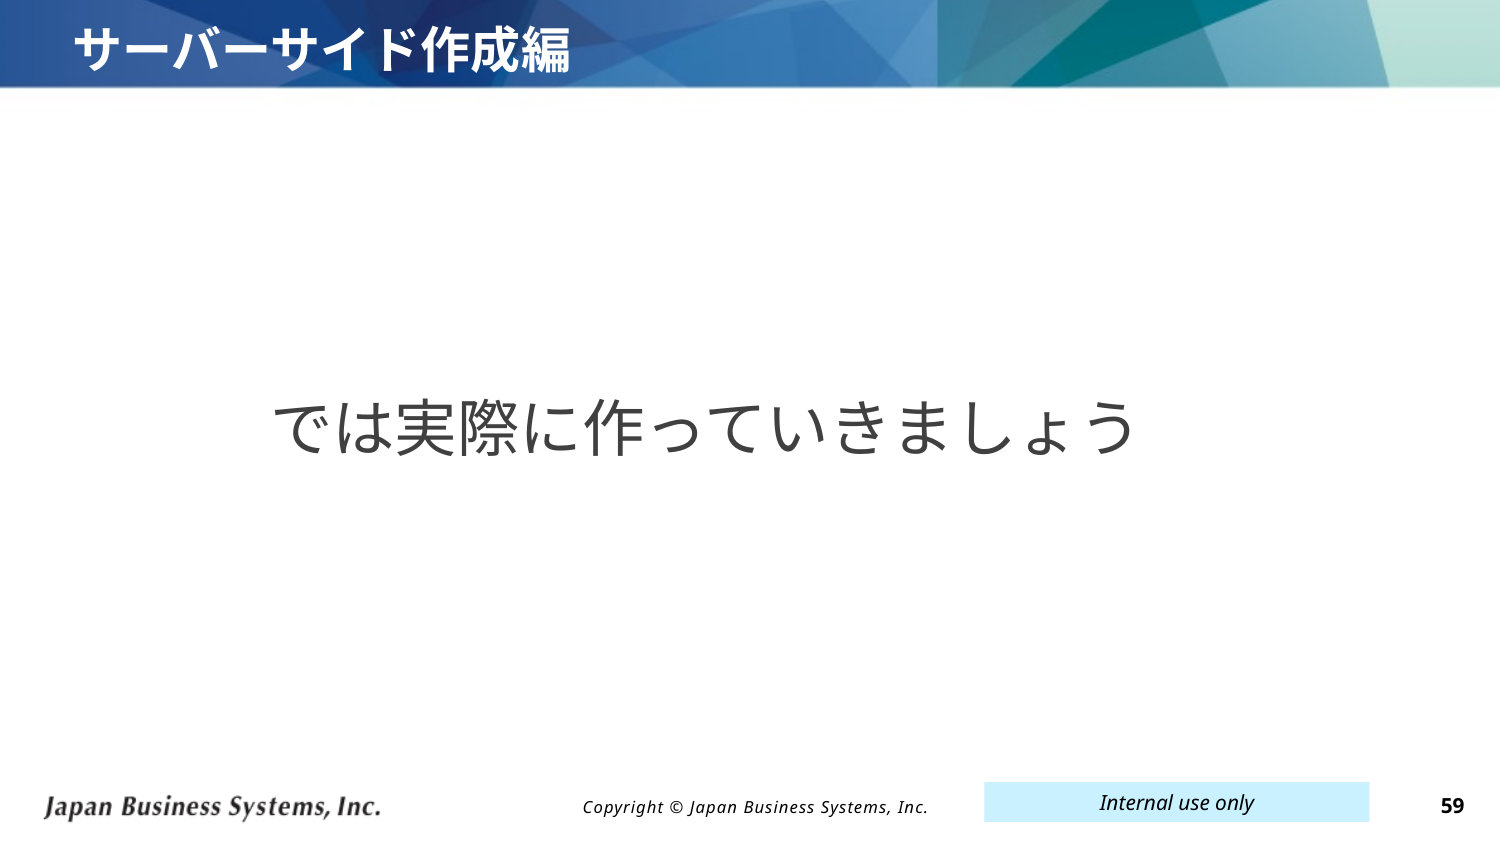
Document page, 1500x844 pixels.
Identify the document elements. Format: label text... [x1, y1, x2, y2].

picture [0, 0, 1500, 844]
list では実際に作っていきましょう [255, 382, 1184, 462]
title サーバーサイド作成編 [57, 10, 1441, 79]
